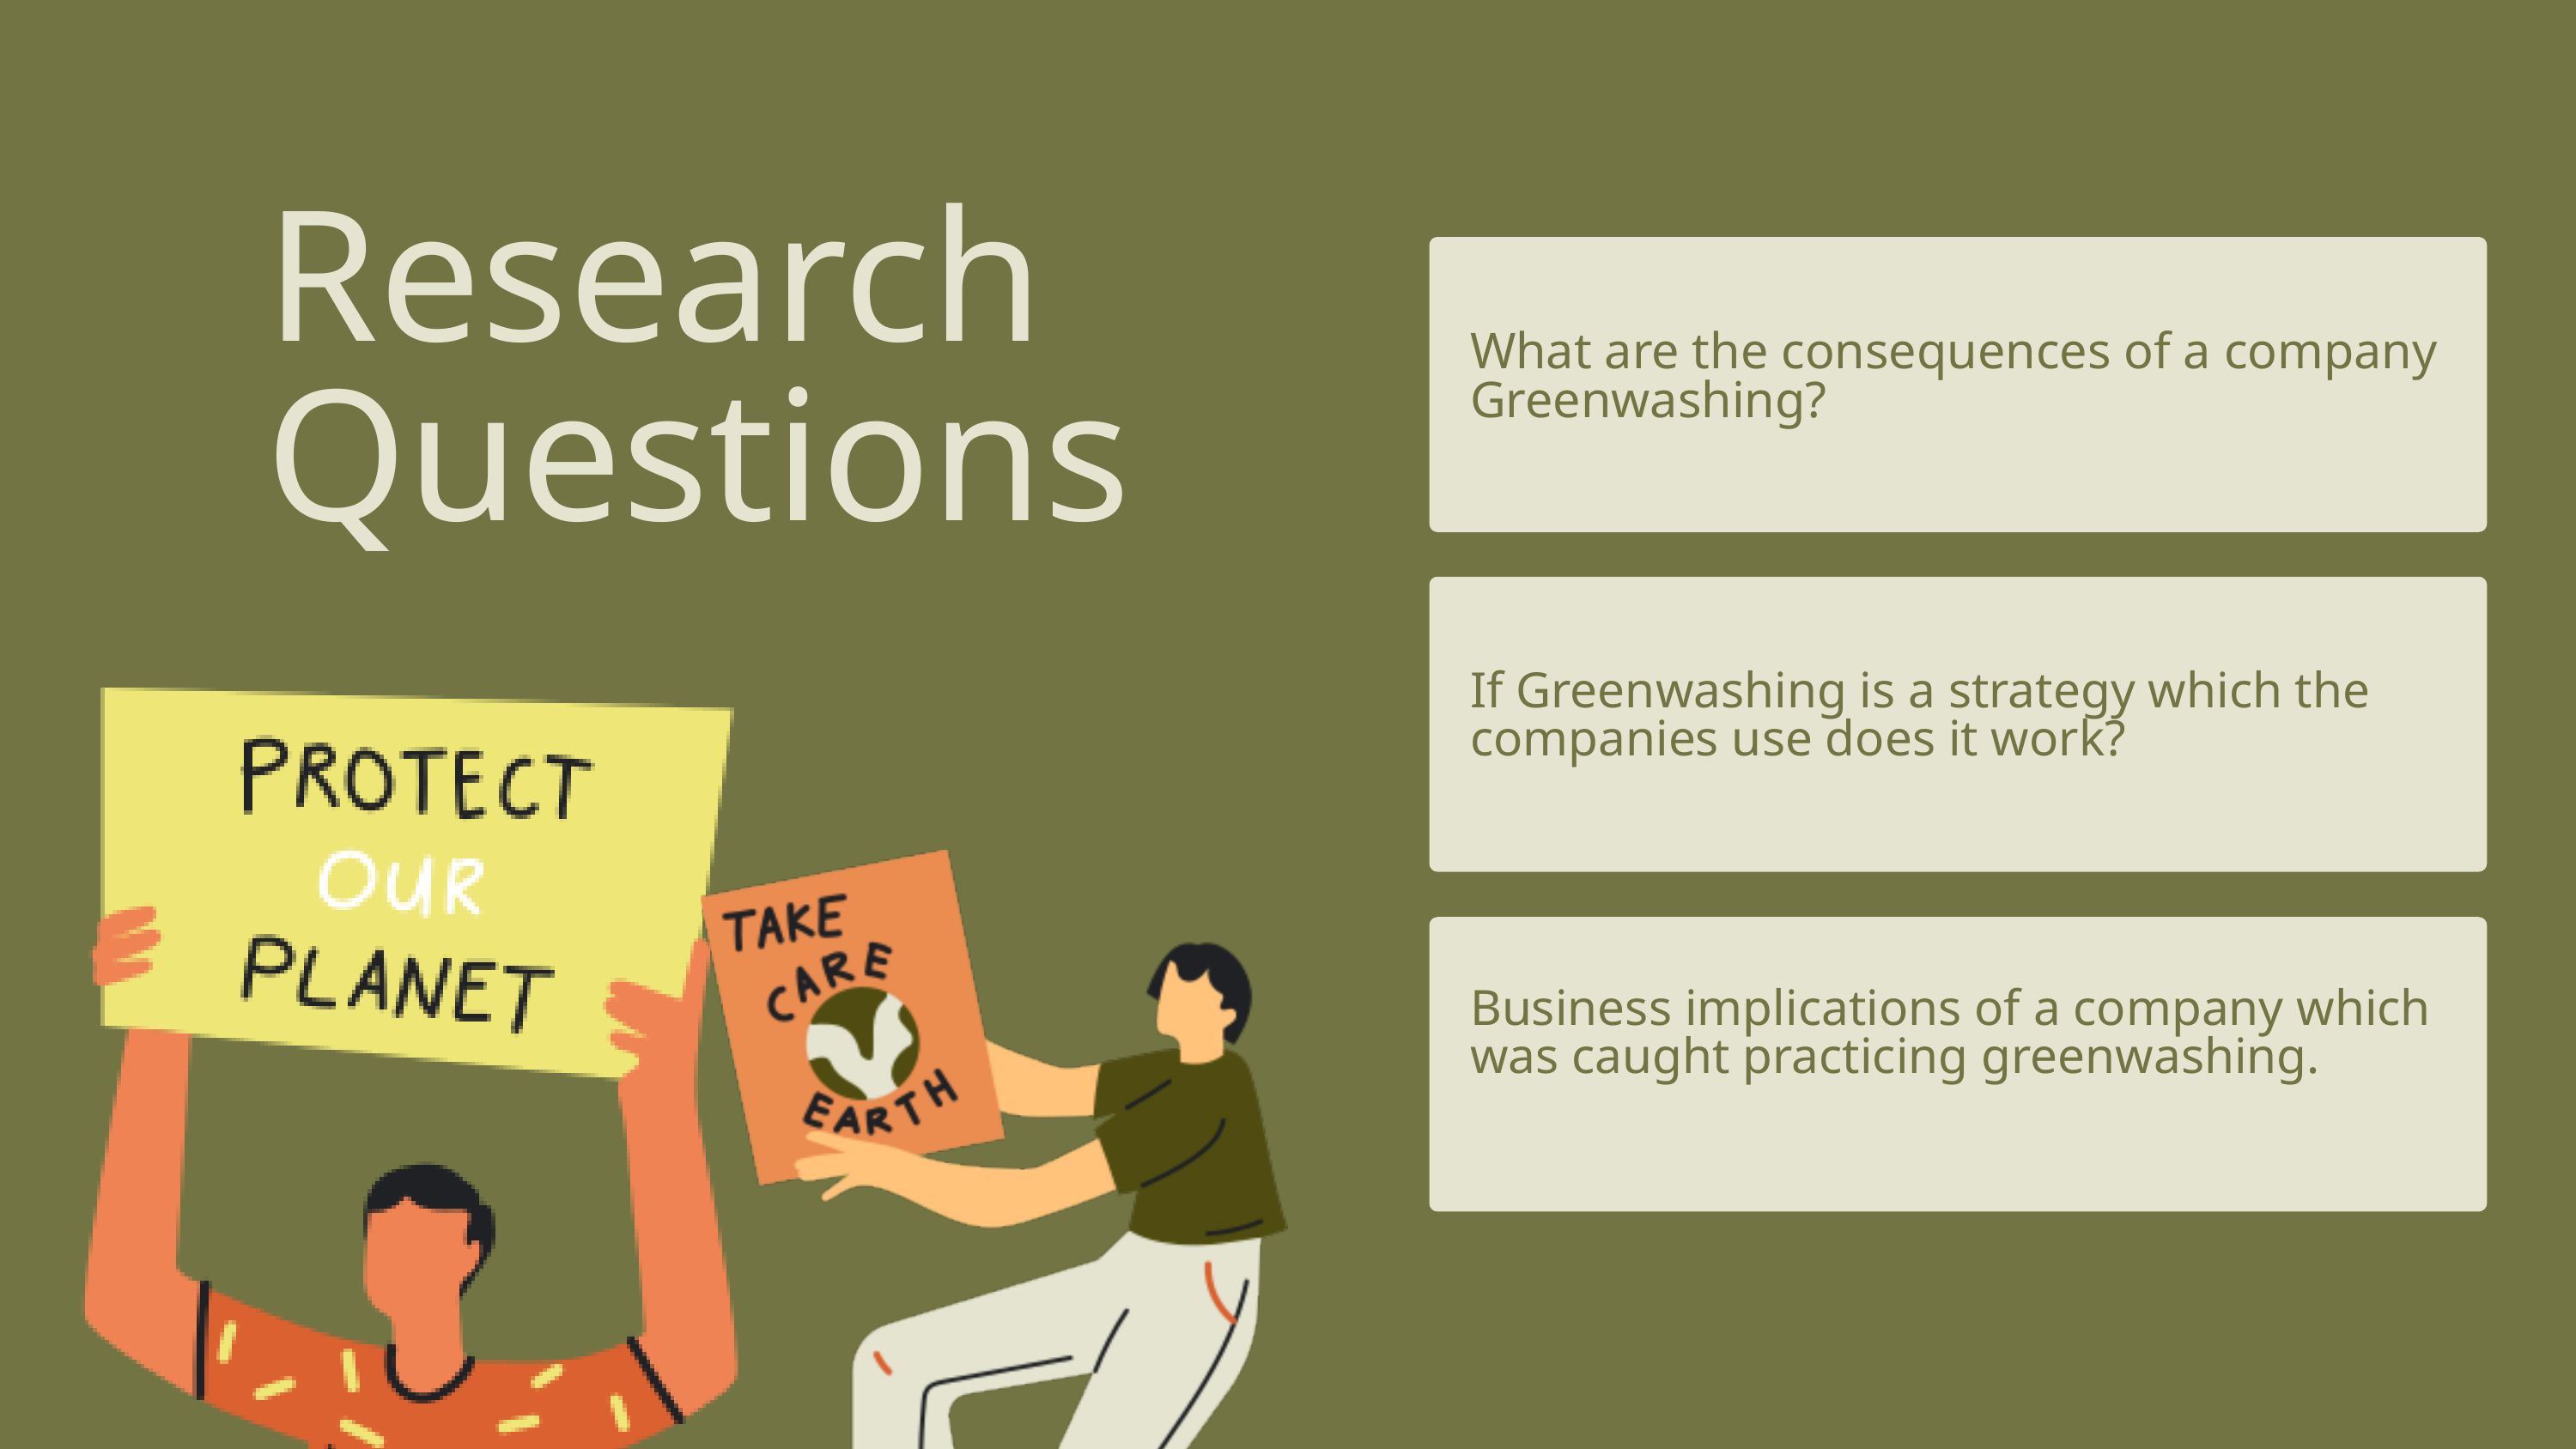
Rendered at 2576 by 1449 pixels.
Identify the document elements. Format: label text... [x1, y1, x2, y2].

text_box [1429, 236, 2488, 533]
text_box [1429, 916, 2488, 1212]
text_box [77, 688, 738, 1449]
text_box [1429, 576, 2488, 872]
text_box [701, 850, 1288, 1449]
text_box Research Questions [266, 197, 1136, 557]
